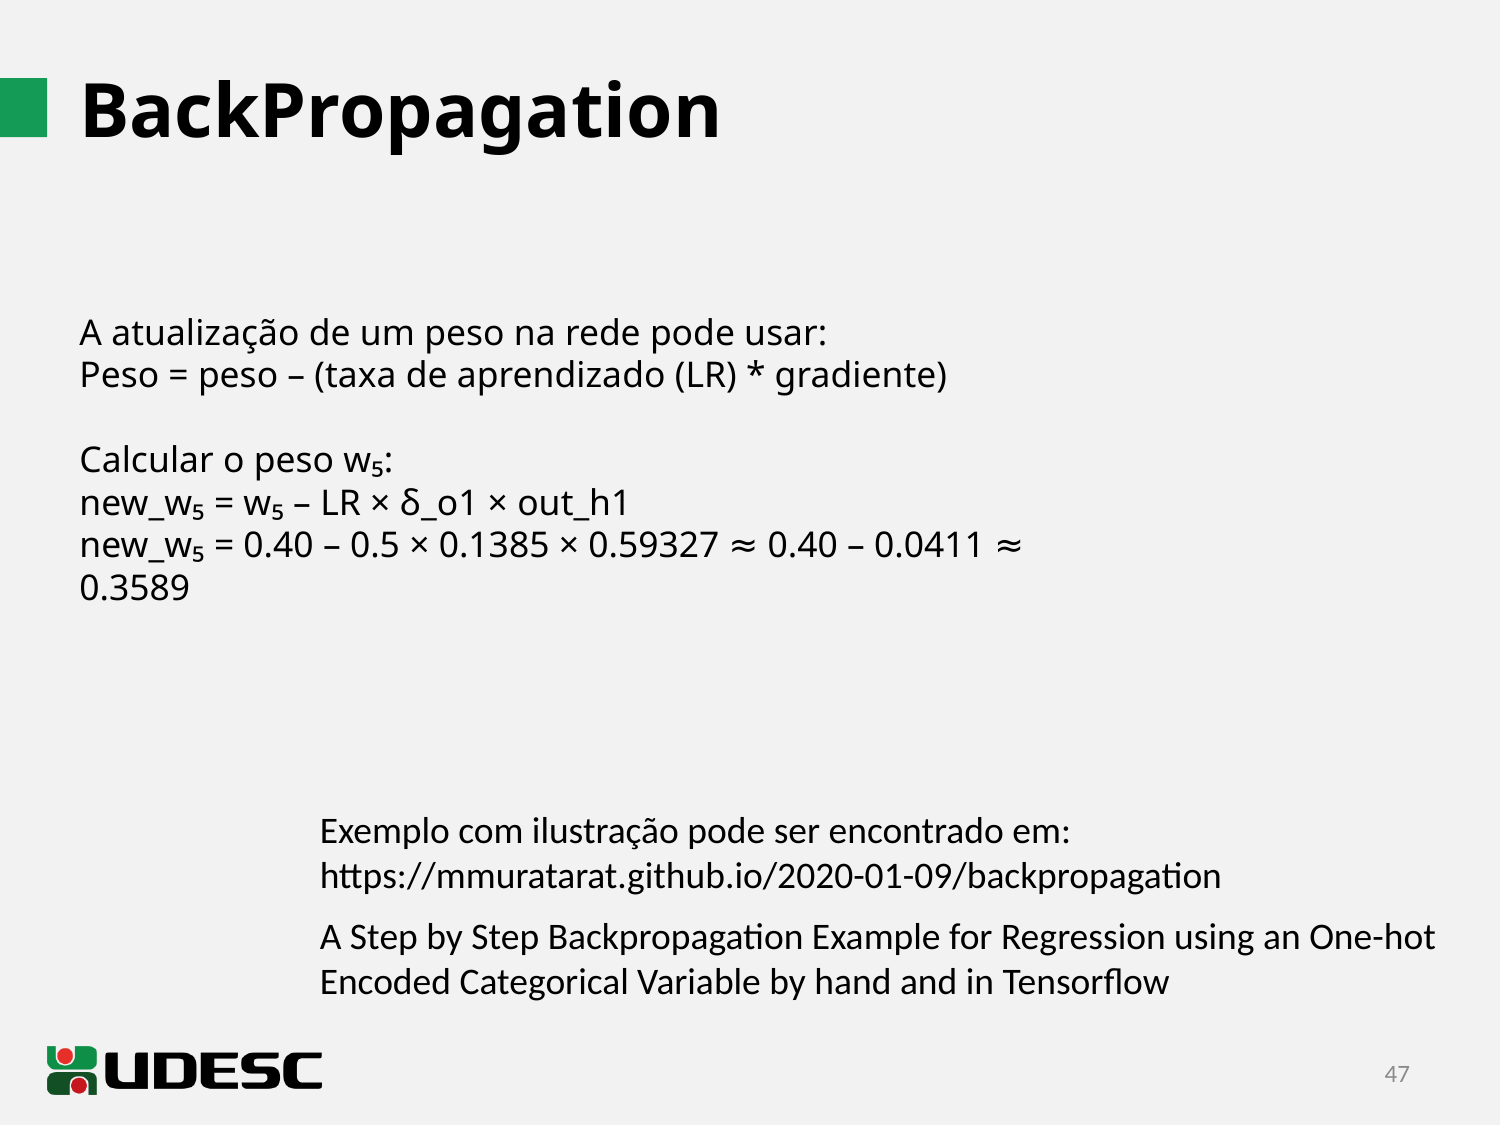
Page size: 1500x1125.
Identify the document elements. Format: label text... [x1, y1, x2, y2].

slide_number 47 [1074, 1042, 1425, 1103]
text_box A Step by Step Backpropagation Example for Regression using an One-hot Encoded Categorical Variable by hand and in Tensorflow [305, 904, 1499, 1010]
text_box BackPropagation [64, 54, 1424, 160]
text_box [0, 76, 49, 139]
picture [46, 1046, 322, 1095]
text_box A atualização de um peso na rede pode usar: Peso = peso – (taxa de aprendizado (LR) * gradiente) Calcular o peso w₅: new_w₅ = w₅ – LR × δ_o1 × out_h1 new_w₅ = 0.40 – 0.5 × 0.1385 × 0.59327 ≈ 0.40 – 0.0411 ≈ 0.3589 [64, 302, 1124, 615]
text_box Exemplo com ilustração pode ser encontrado em: https://mmuratarat.github.io/2020-01-09/backpropagation [305, 798, 1333, 904]
